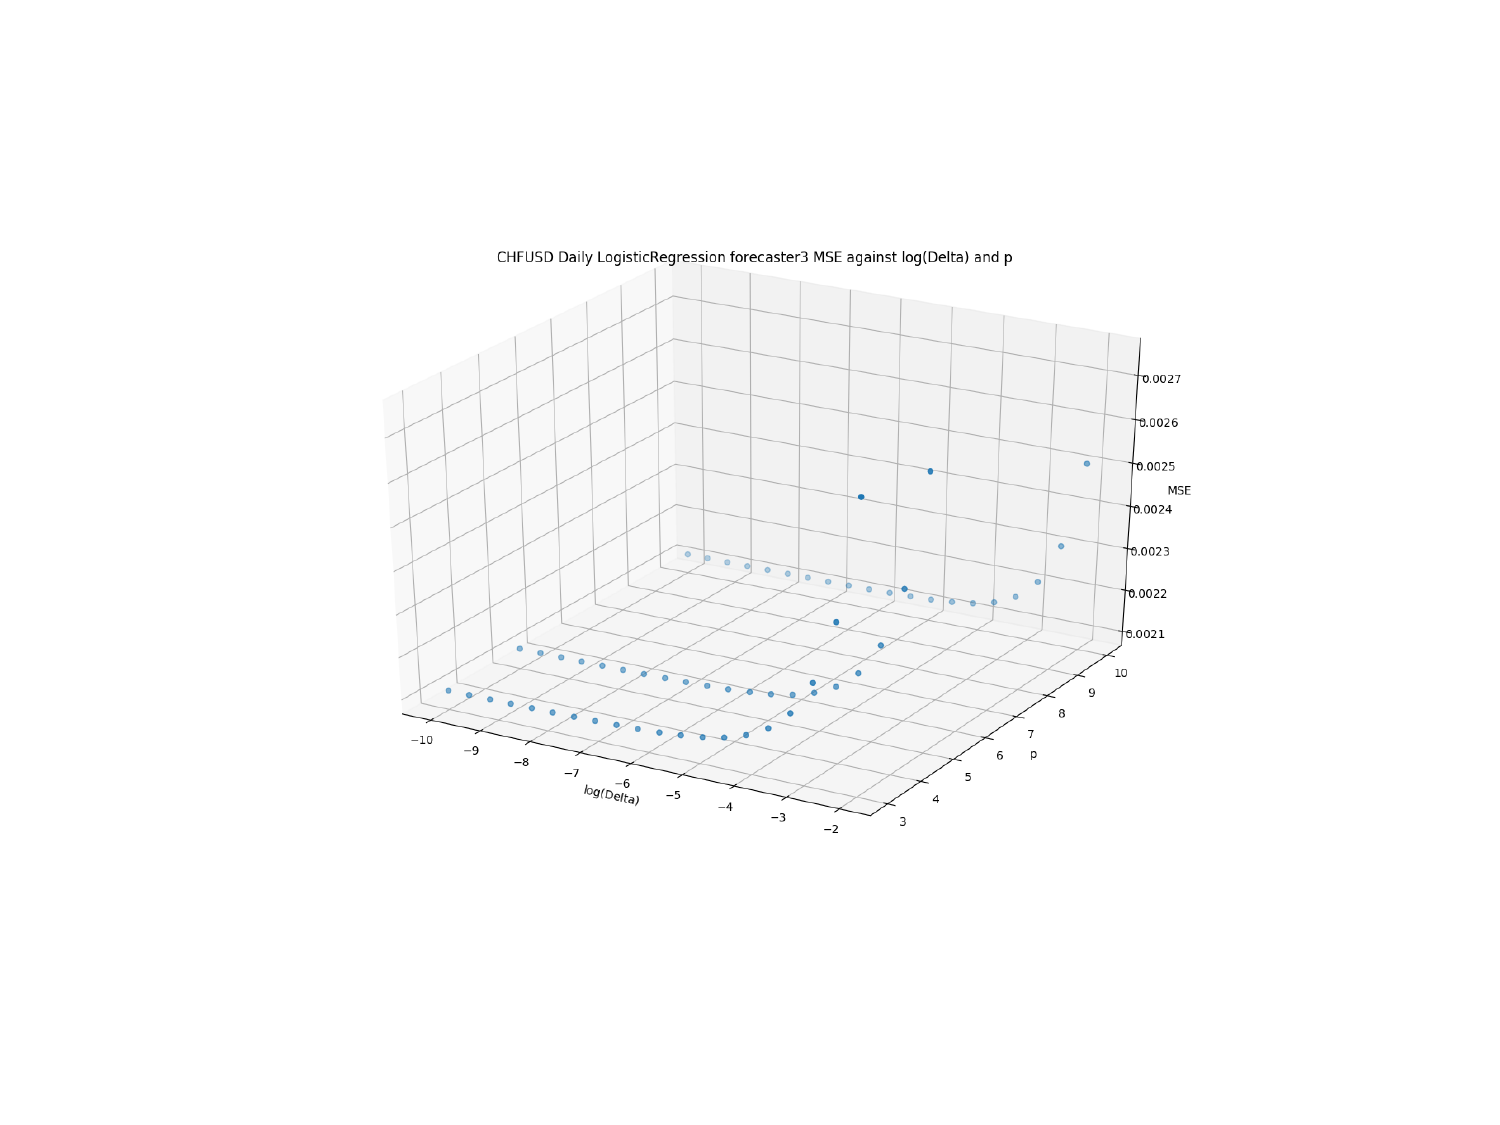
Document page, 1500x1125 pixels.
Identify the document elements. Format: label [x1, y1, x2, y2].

picture [119, 119, 1358, 946]
